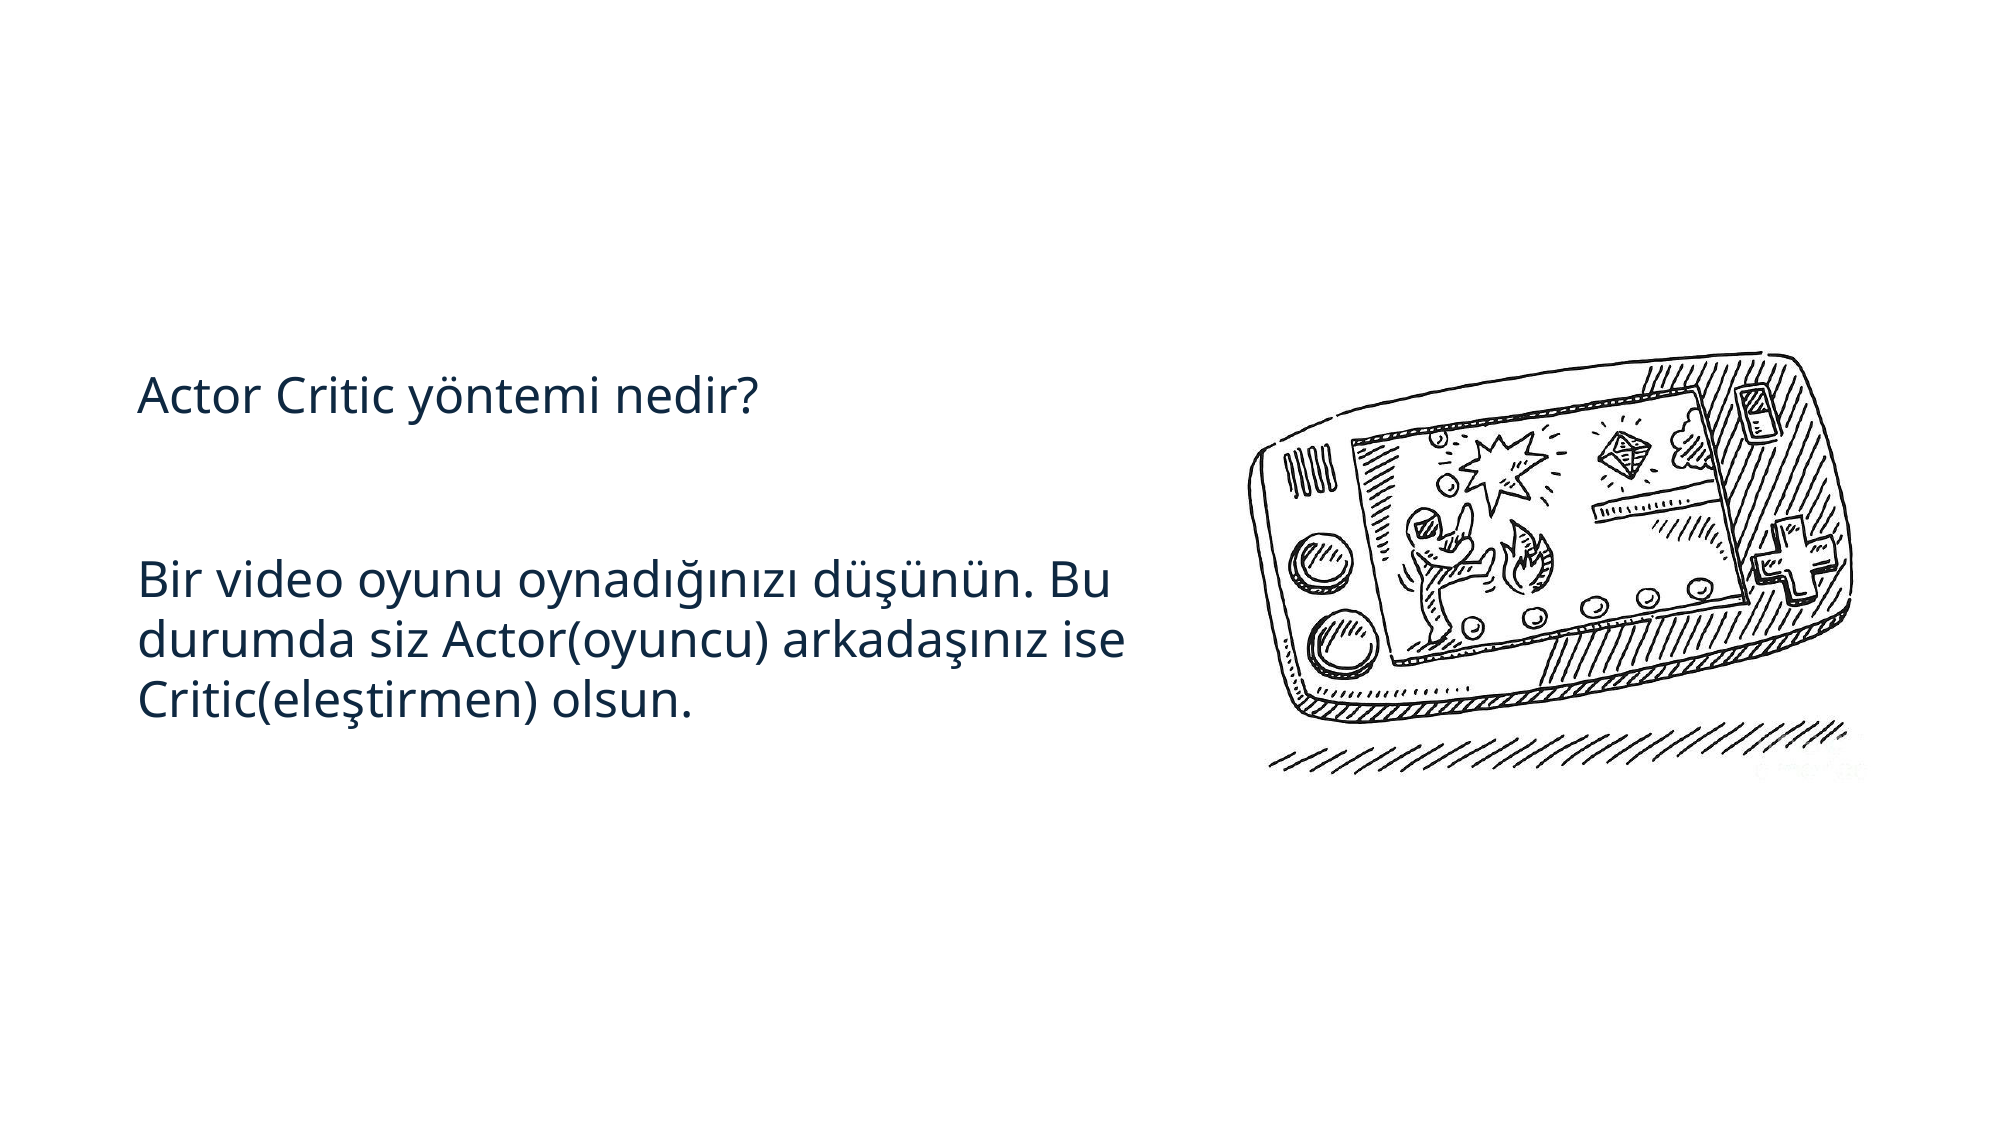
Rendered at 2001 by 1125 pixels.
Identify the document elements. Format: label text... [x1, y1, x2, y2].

picture [1201, 318, 1898, 807]
text_box Actor Critic yöntemi nedir? [117, 343, 1201, 444]
text_box Bir video oyunu oynadığınızı düşünün. Bu durumda siz Actor(oyuncu) arkadaşınız ise Critic(eleştirmen) olsun. [117, 527, 1239, 808]
